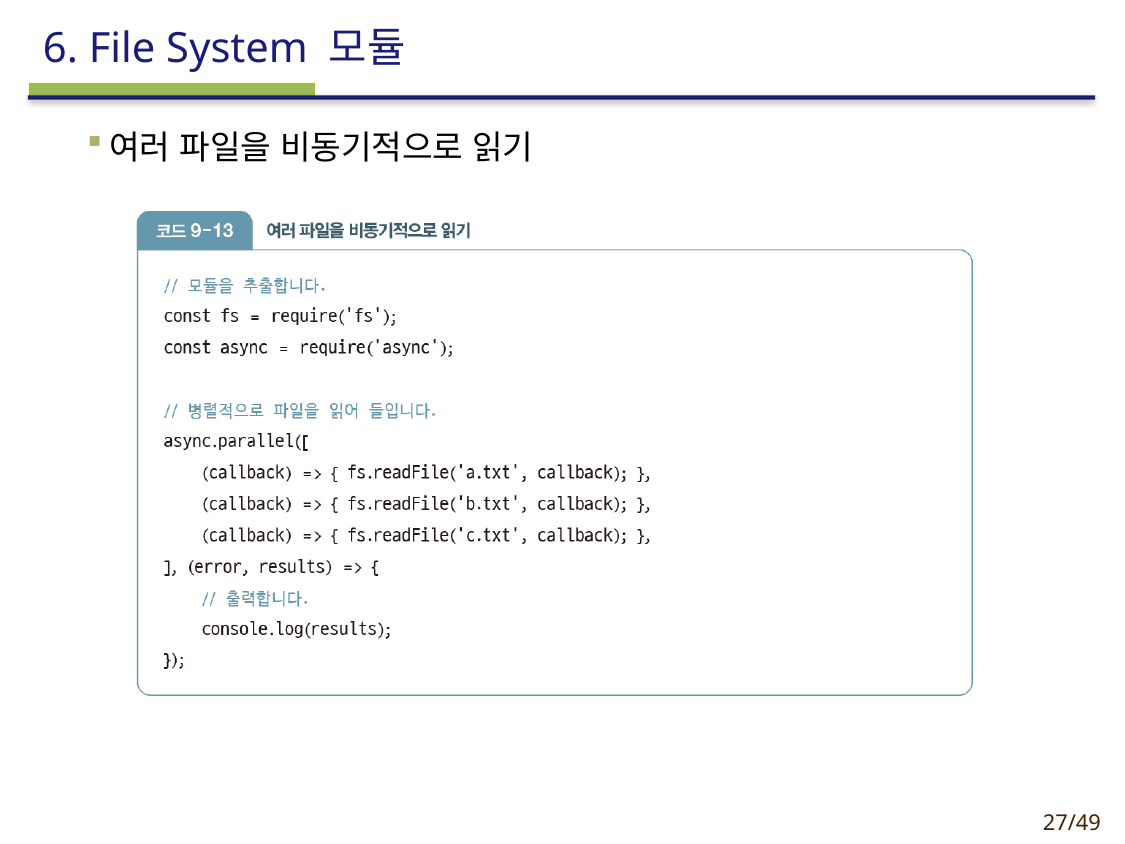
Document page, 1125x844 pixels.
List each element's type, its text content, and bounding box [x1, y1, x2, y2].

title 6. File System 모듈 [27, 10, 958, 82]
list 여러 파일을 비동기적으로 읽기 [28, 114, 1097, 818]
picture [134, 208, 977, 699]
